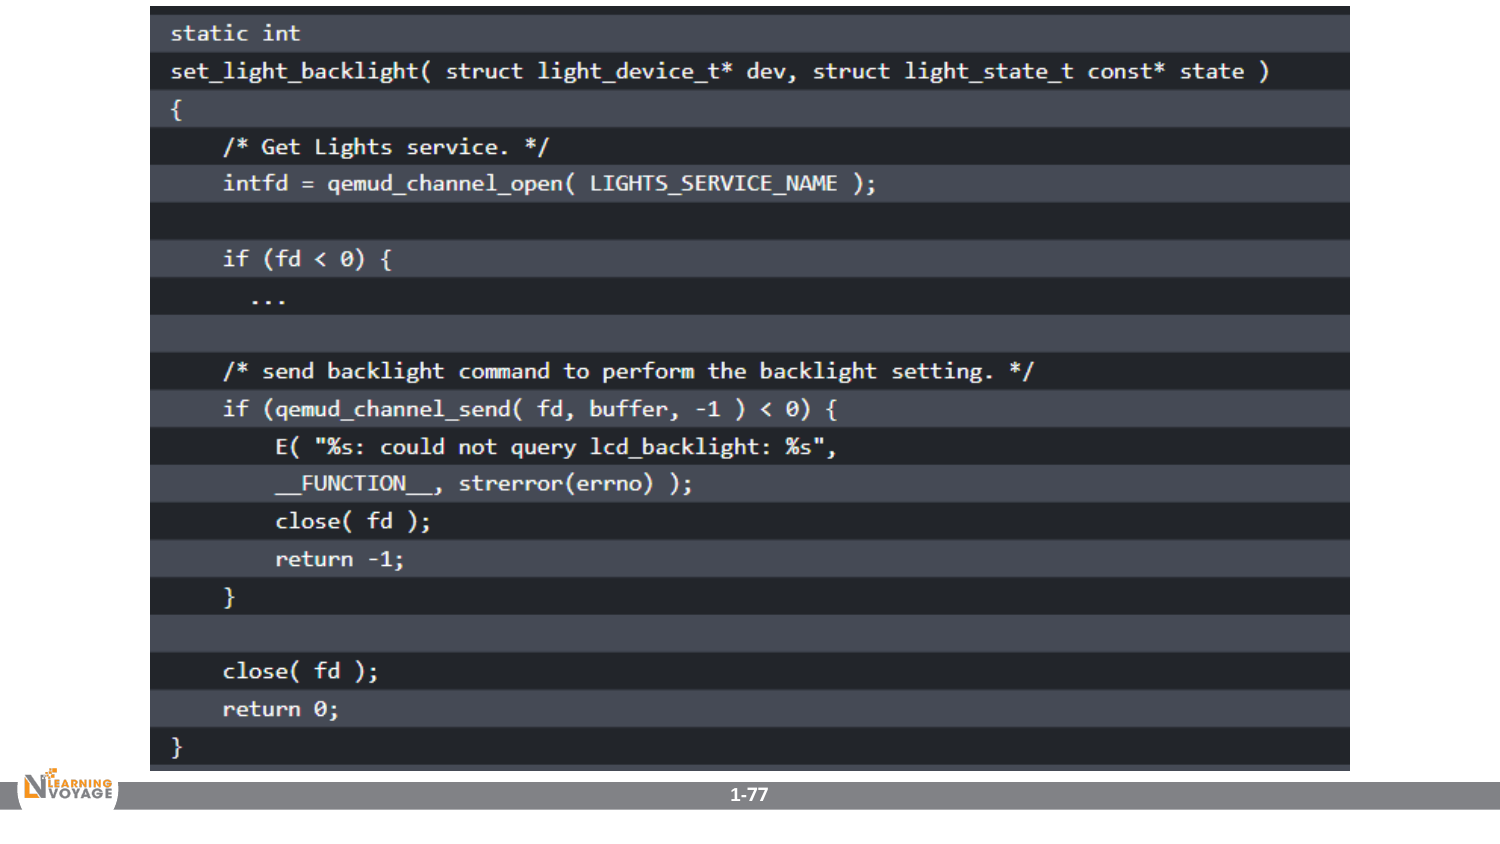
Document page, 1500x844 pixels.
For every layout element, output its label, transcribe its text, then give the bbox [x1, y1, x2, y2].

slide_number 1-77 [692, 771, 784, 821]
picture [150, 6, 1350, 771]
picture [0, 706, 144, 844]
